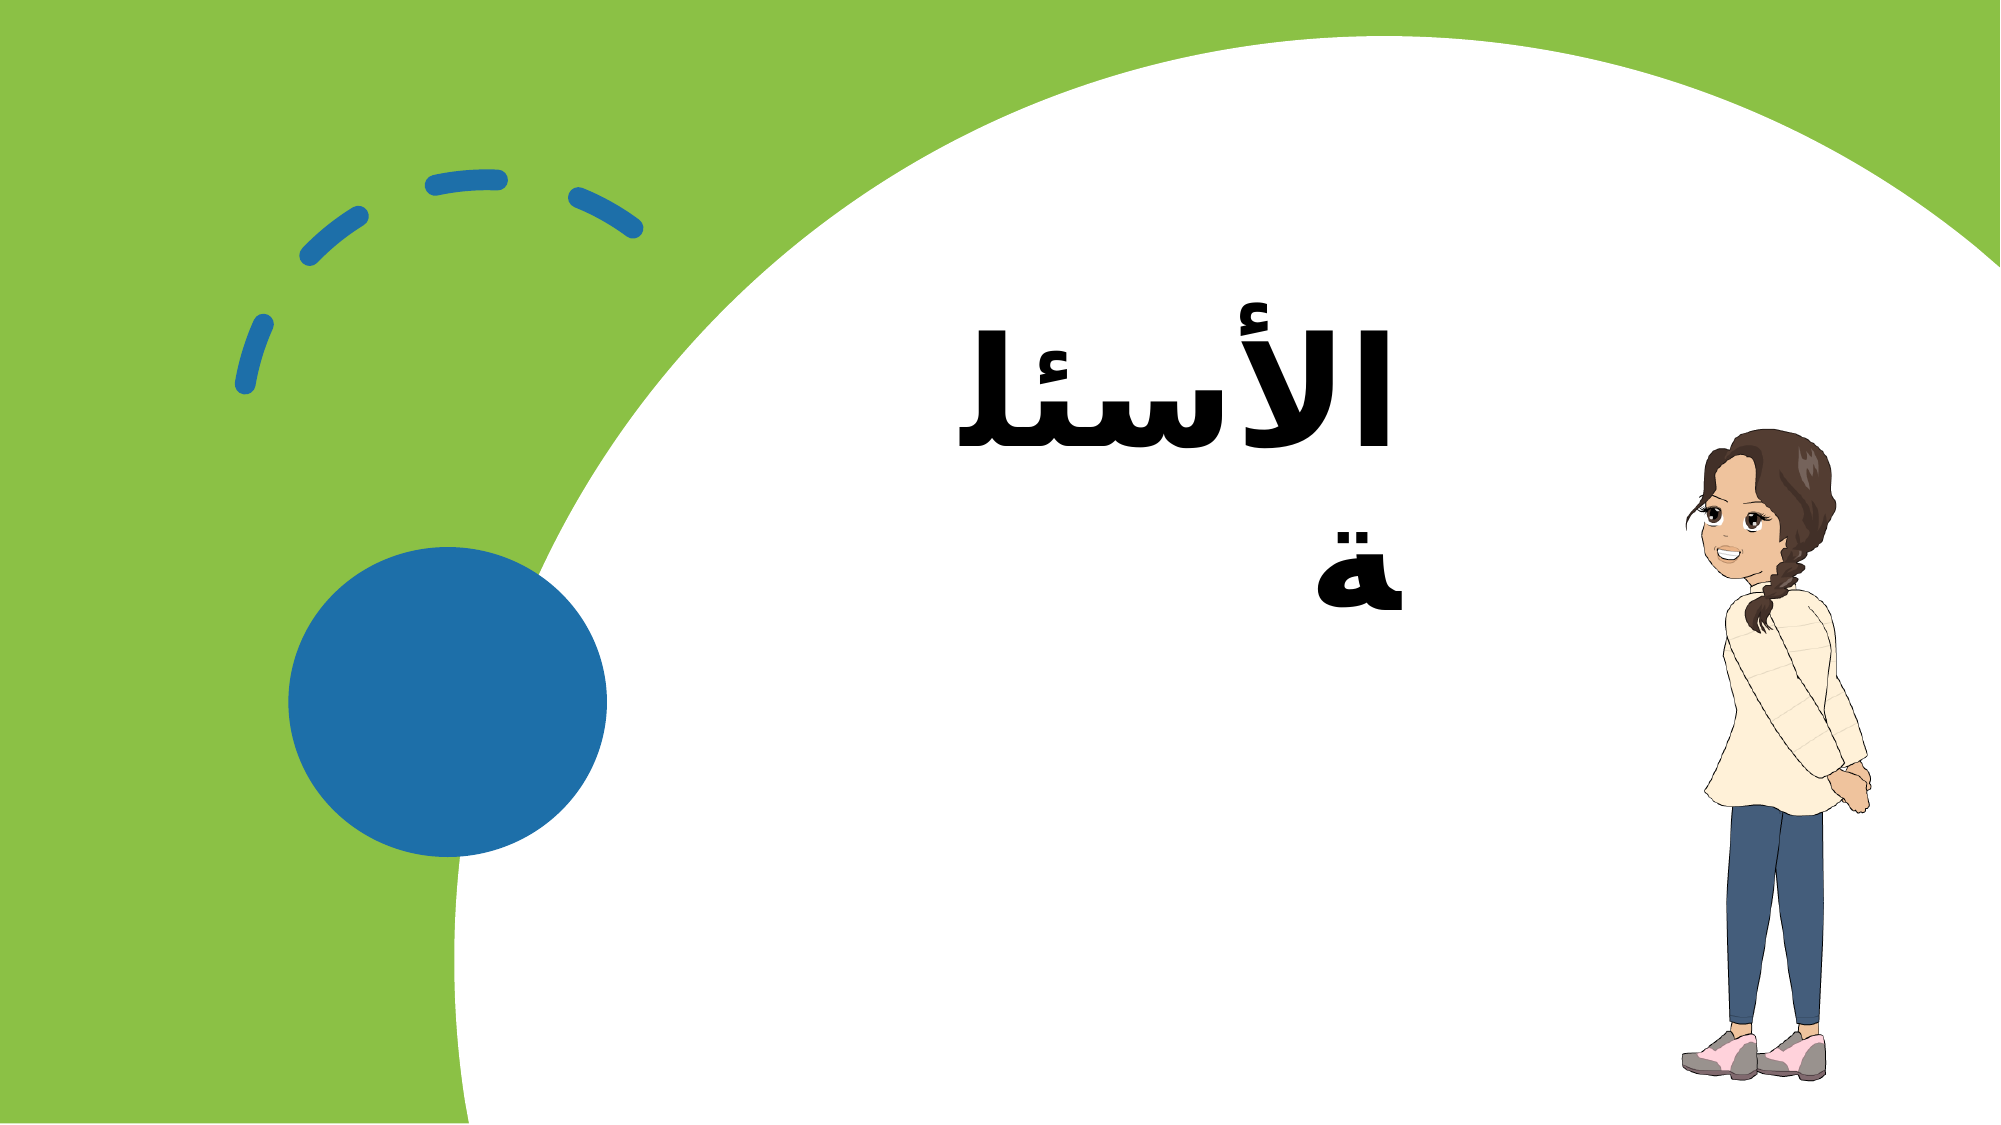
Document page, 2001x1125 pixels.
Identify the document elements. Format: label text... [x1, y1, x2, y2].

text_box [453, 35, 2000, 1125]
text_box [244, 179, 653, 425]
text_box [287, 545, 609, 859]
picture [1625, 399, 1950, 1089]
text_box [0, 0, 2000, 1124]
title الأسئلة [870, 306, 1416, 652]
